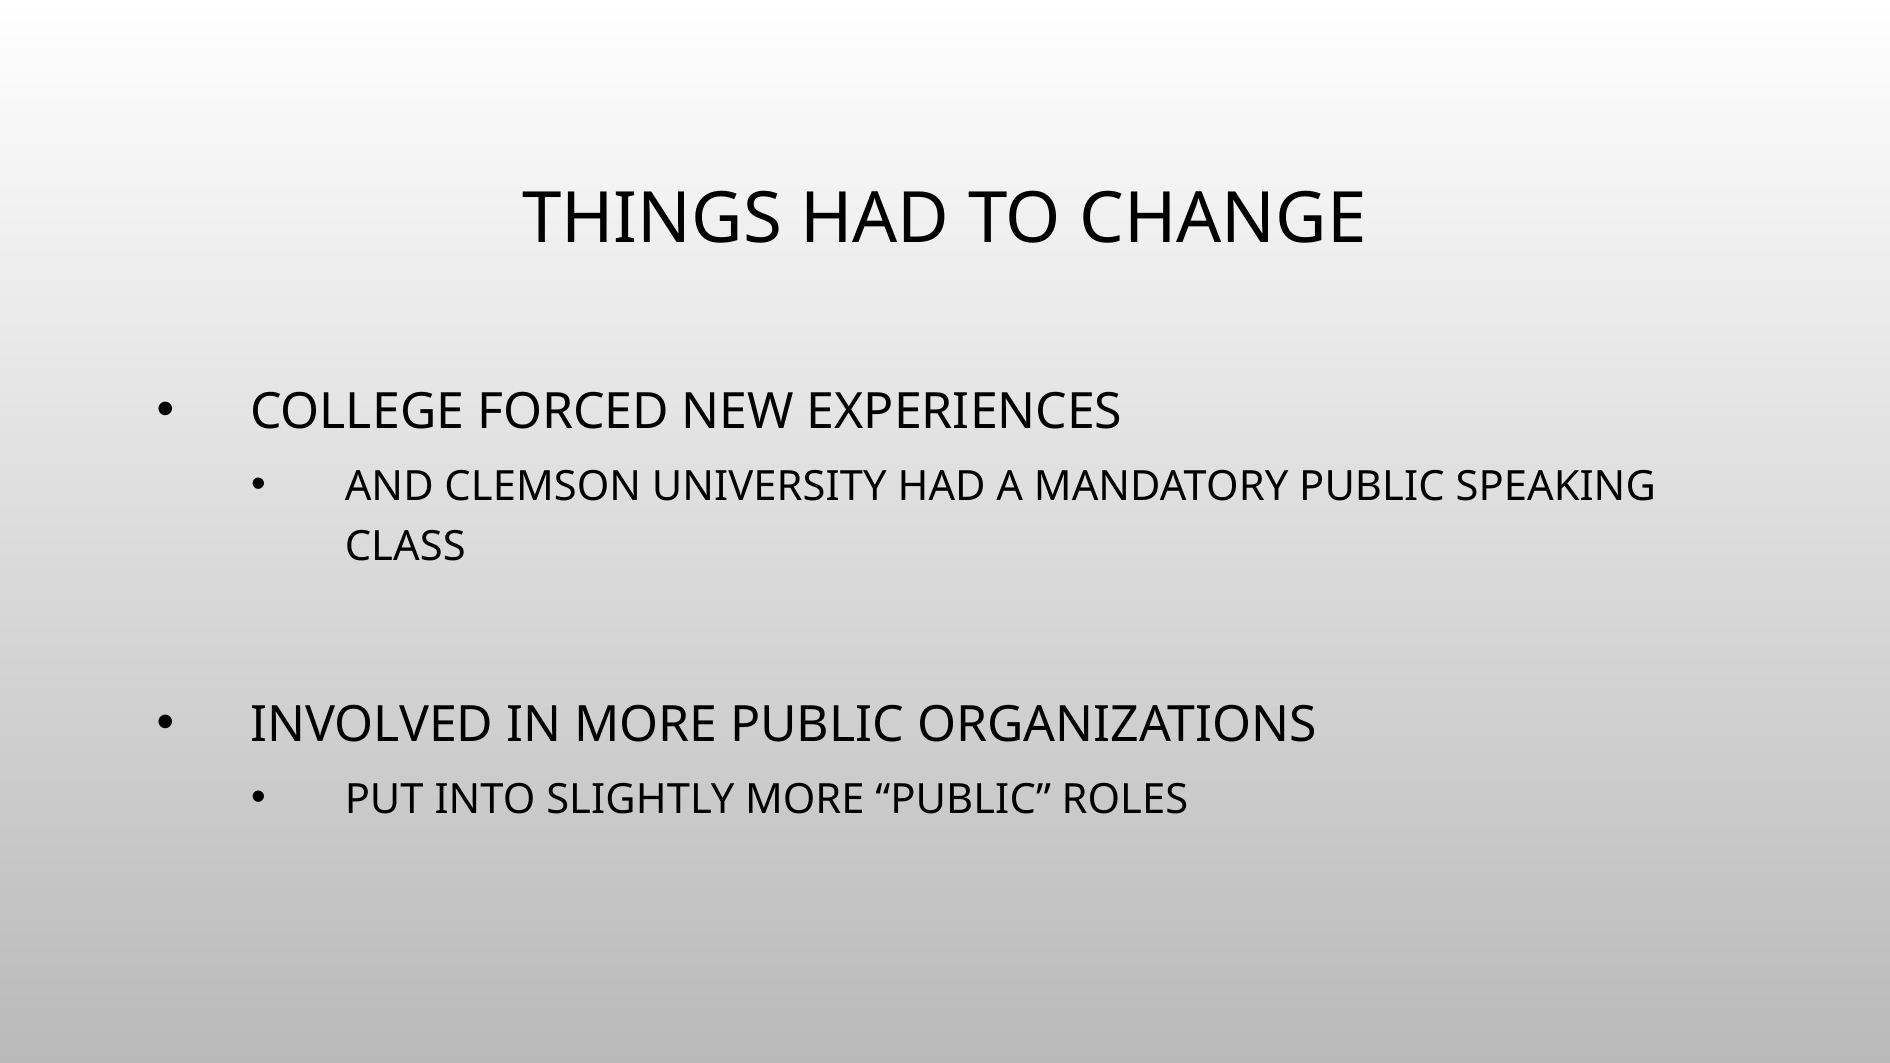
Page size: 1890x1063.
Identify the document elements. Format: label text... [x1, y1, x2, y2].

title Things Had To Change [141, 95, 1749, 344]
list College forced new experiences And Clemson UNIVERSITY had a mandatory public speaking class Involved in more public organizations Put into slightly more “public” roles [141, 366, 1749, 898]
